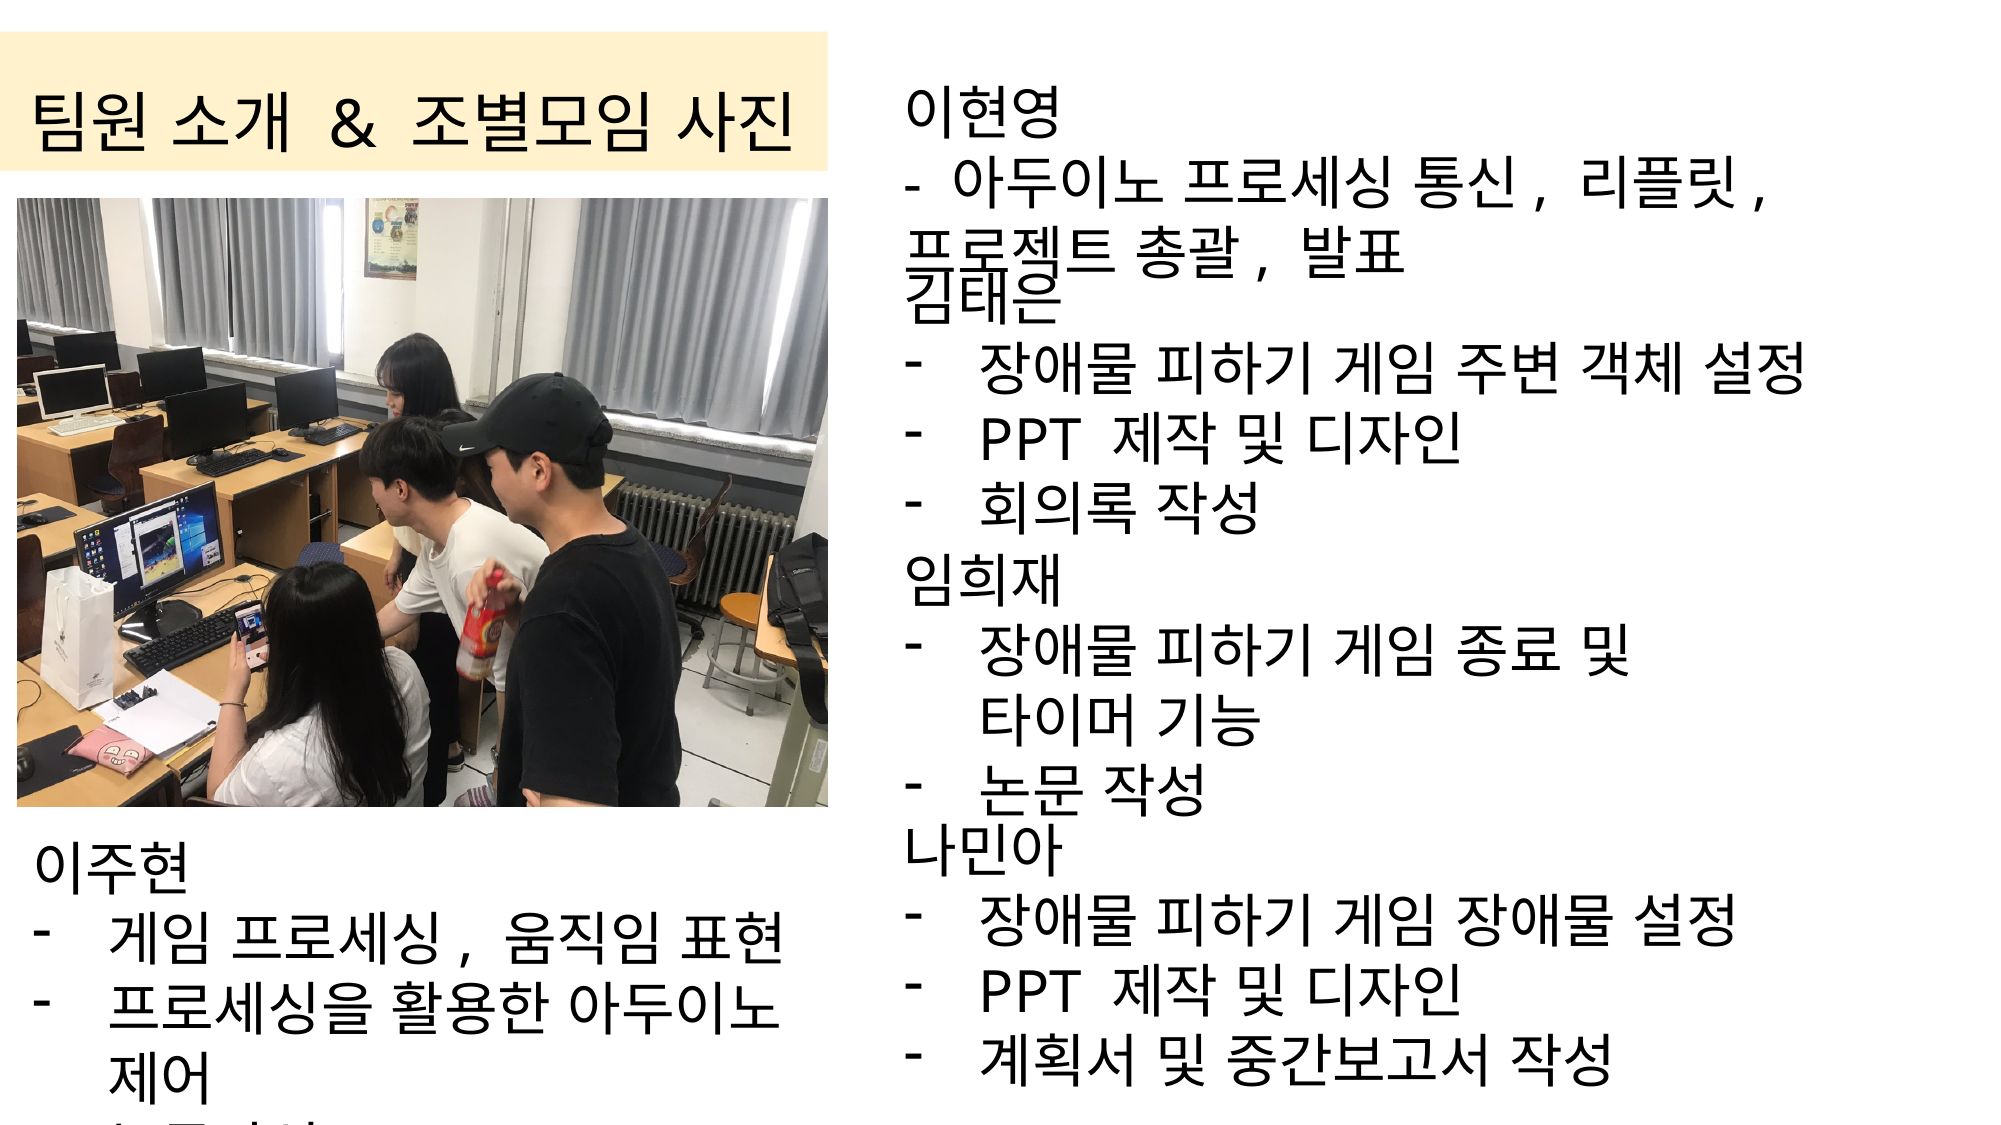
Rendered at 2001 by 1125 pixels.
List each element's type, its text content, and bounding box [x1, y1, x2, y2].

text_box 임희재 장애물 피하기 게임 종료 및 타이머 기능 논문 작성 [889, 537, 1763, 807]
text_box 김태은 장애물 피하기 게임 주변 객체 설정 PPT 제작 및 디자인 회의록 작성 [889, 255, 1935, 550]
text_box 나민아 장애물 피하기 게임 장애물 설정 PPT 제작 및 디자인 계획서 및 중간보고서 작성 [889, 807, 1763, 1125]
picture [17, 198, 828, 808]
text_box 팀원 소개 & 조별모임 사진 [0, 31, 828, 171]
text_box 이주현 게임 프로세싱, 움직임 표현 프로세싱을 활용한 아두이노 제어 논문작성 [17, 824, 870, 1125]
text_box 이현영 - 아두이노 프로세싱 통신, 리플릿, 프로젝트 총괄, 발표 [889, 68, 1935, 255]
